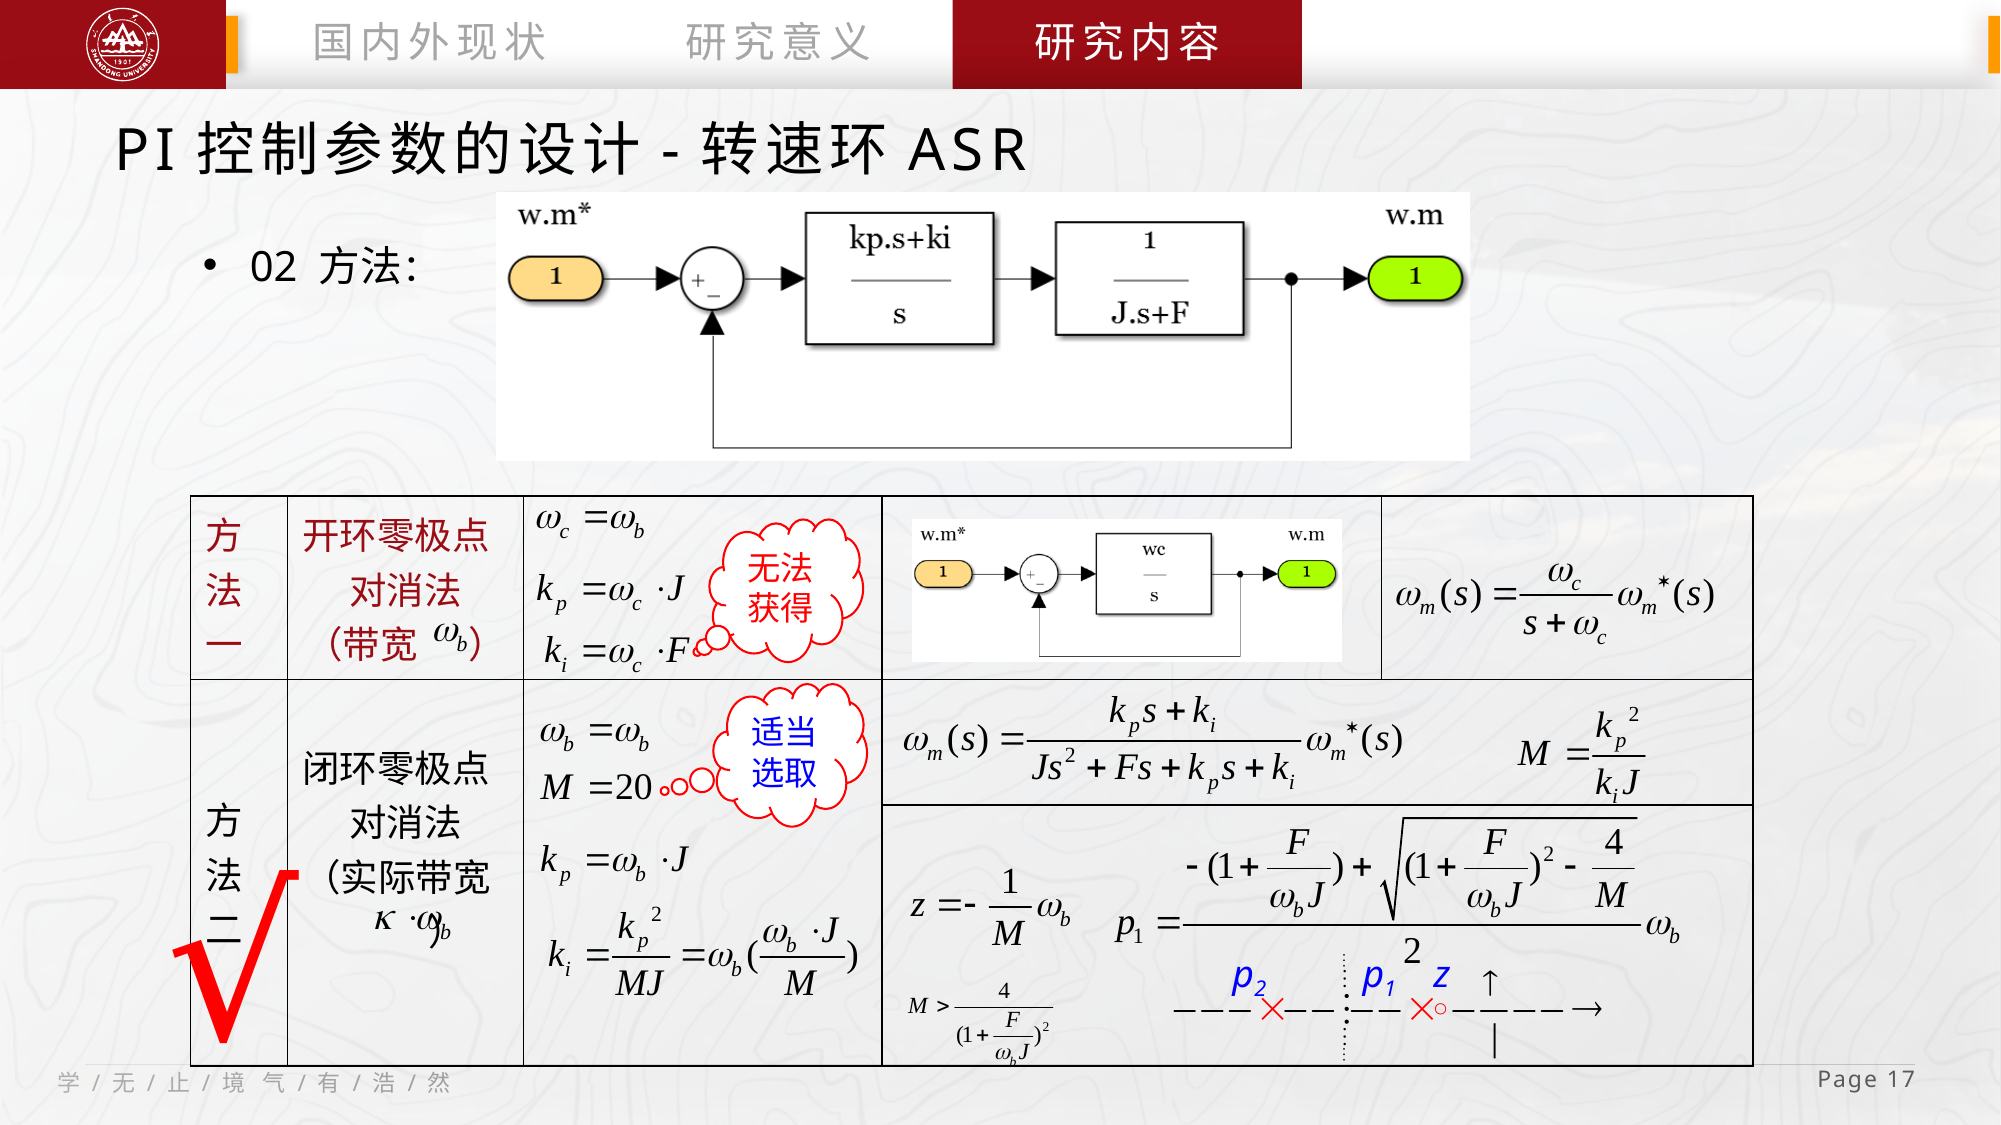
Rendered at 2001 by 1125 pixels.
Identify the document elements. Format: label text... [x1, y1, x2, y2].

table_cell [883, 806, 1752, 1065]
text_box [905, 977, 1056, 1070]
list 研究意义 [603, 14, 952, 75]
slide_number Page 17 [1765, 1056, 1916, 1104]
text_box 无法获得 [698, 518, 865, 664]
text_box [370, 894, 455, 944]
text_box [1166, 943, 1616, 1069]
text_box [1513, 699, 1650, 809]
picture [912, 519, 1342, 662]
table_header [1382, 497, 1752, 679]
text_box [905, 859, 1077, 952]
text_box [532, 495, 650, 544]
text_box [137, 369, 1829, 1014]
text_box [536, 707, 656, 806]
table_header 方法一 [191, 497, 287, 679]
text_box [1108, 811, 1686, 971]
list 研究内容 [952, 14, 1302, 75]
table_cell 方法二 [191, 680, 287, 823]
table_cell [883, 680, 1752, 804]
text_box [1391, 545, 1718, 649]
table_header [524, 497, 881, 679]
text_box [532, 567, 698, 678]
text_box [428, 606, 471, 656]
text_box √ [151, 823, 330, 1089]
text_box 适当选取 [659, 682, 869, 828]
text_box 02 方法： [188, 232, 455, 297]
picture [496, 192, 1470, 461]
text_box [536, 837, 864, 1002]
table_header [883, 497, 1381, 679]
table_header 开环零极点 对消法 （带宽 ） [288, 497, 523, 679]
table_cell 闭环零极点 对消法 （实际带宽 ） [288, 680, 523, 1065]
text_box PI控制参数的设计-转速环ASR [13, 112, 1128, 191]
table_cell [524, 680, 881, 1065]
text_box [899, 687, 1408, 799]
list 国内外现状 [254, 14, 603, 75]
